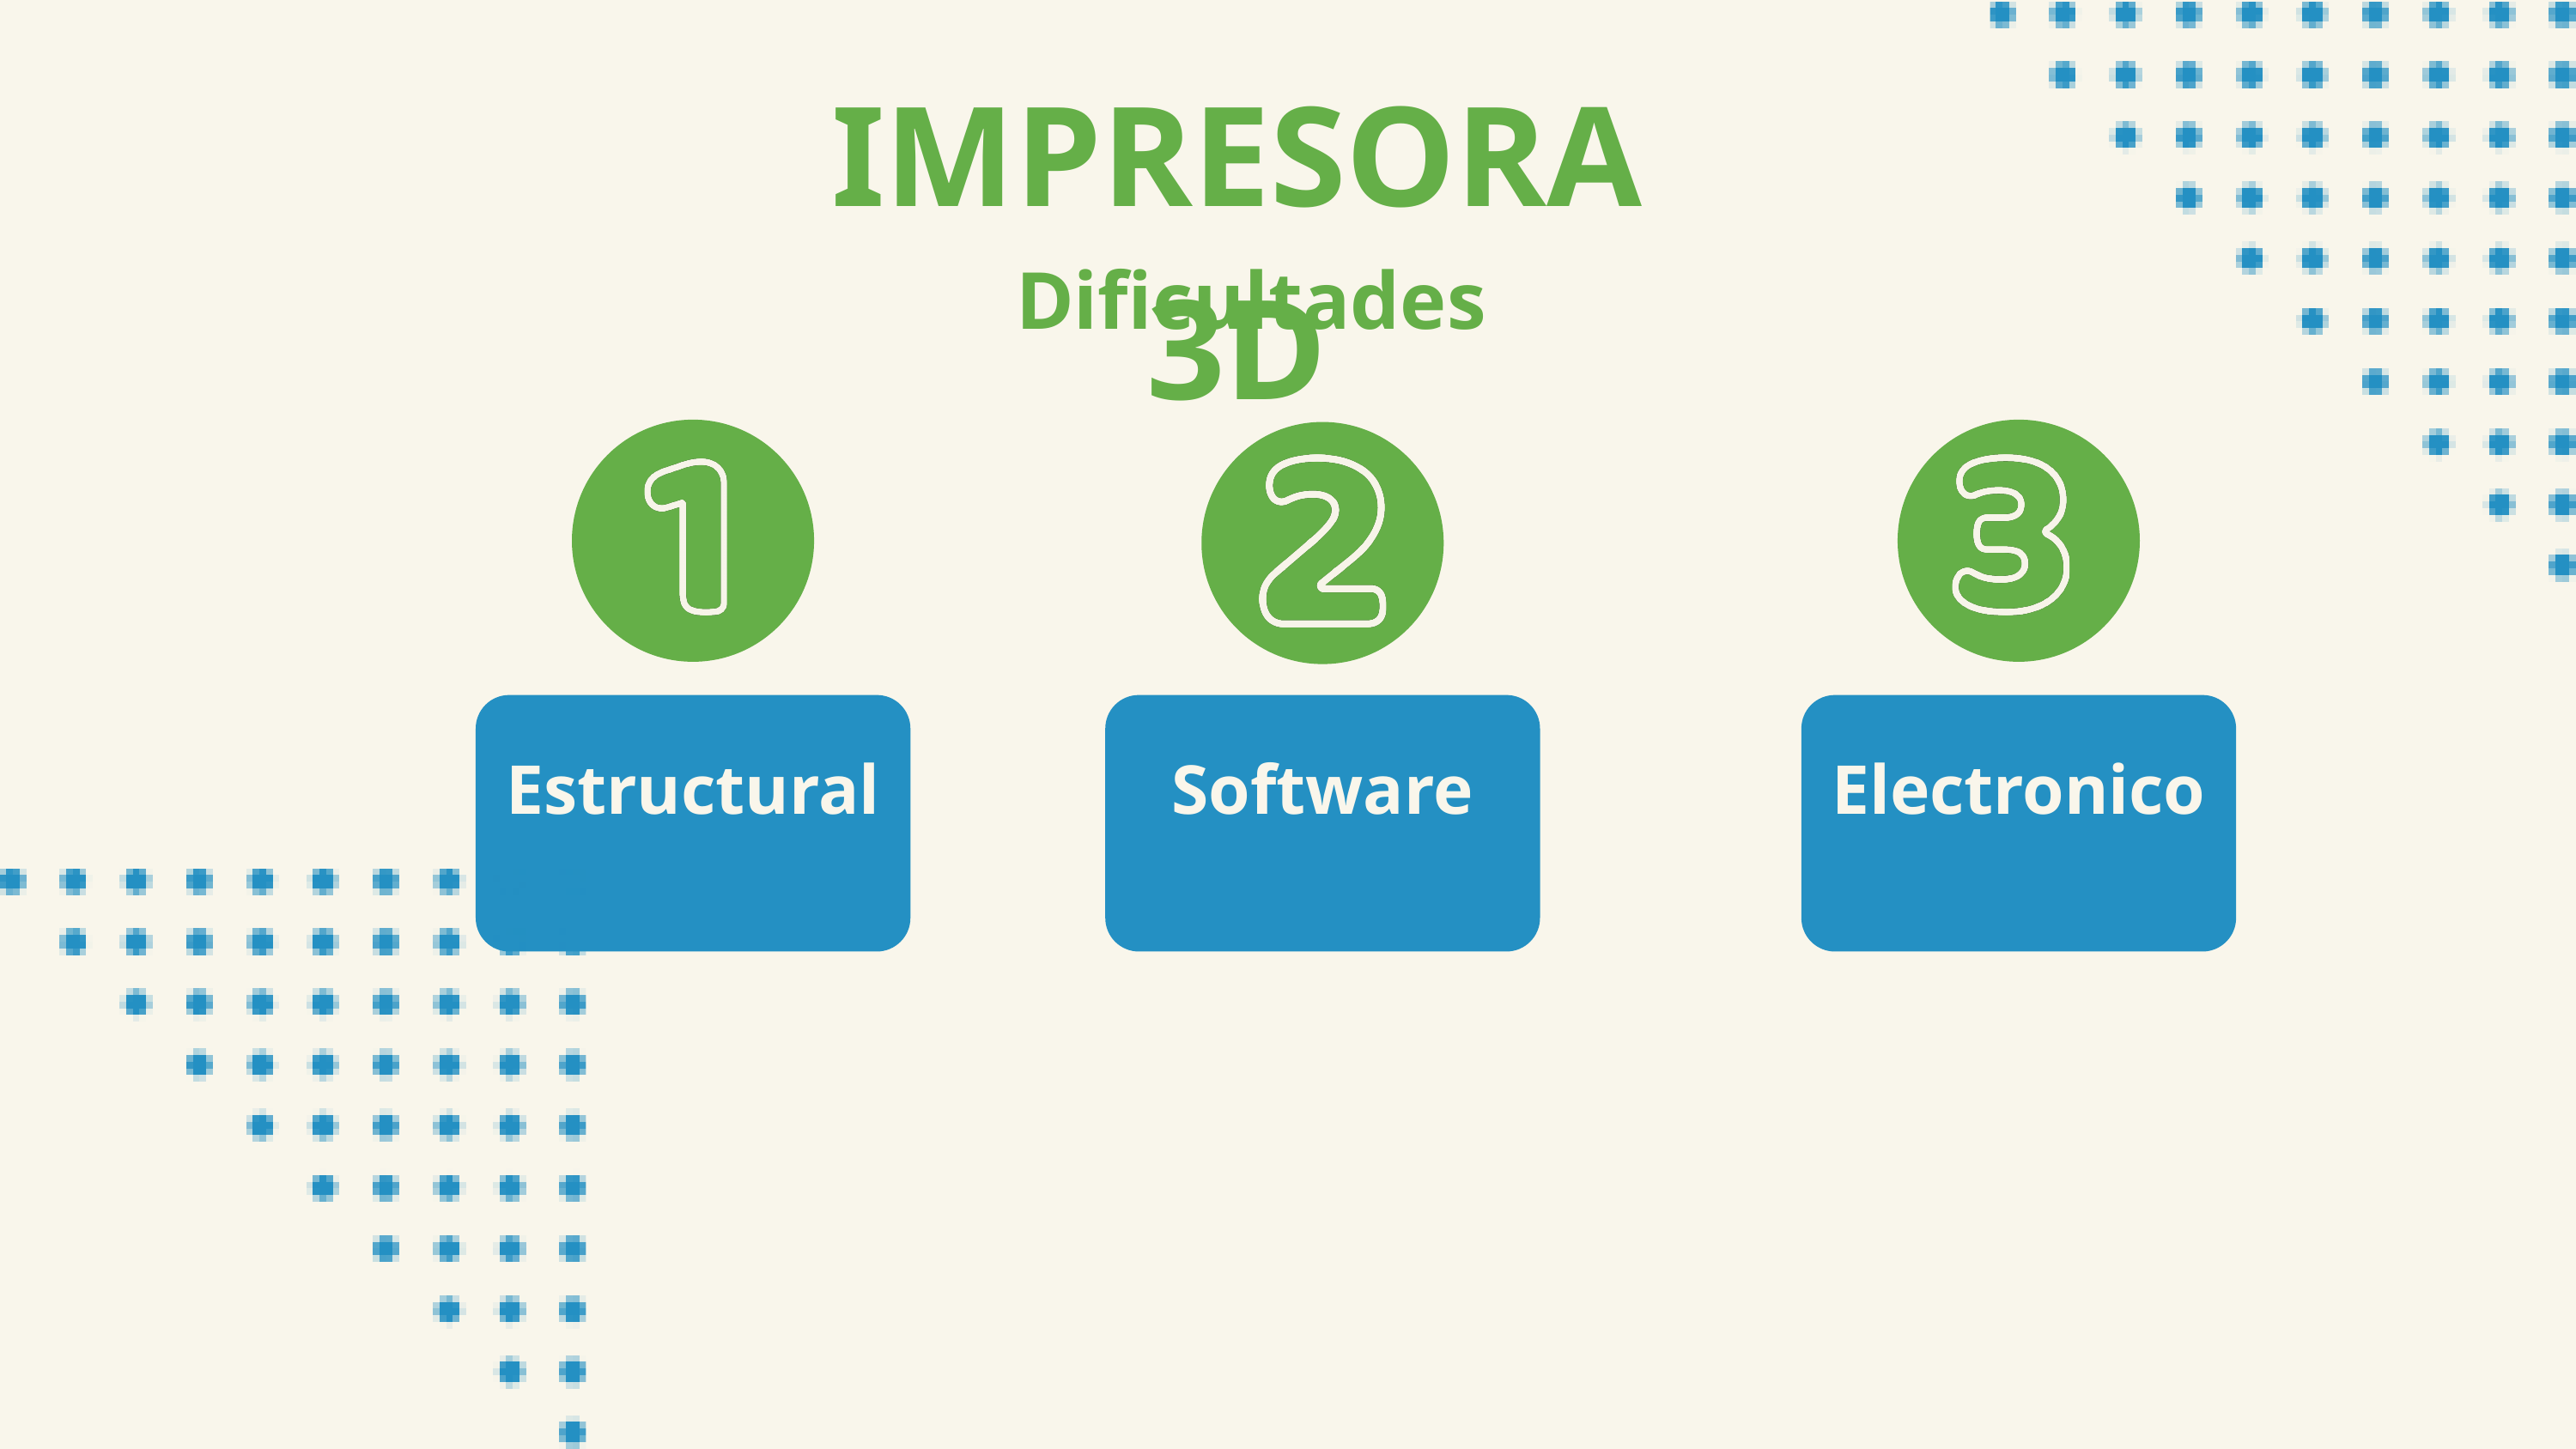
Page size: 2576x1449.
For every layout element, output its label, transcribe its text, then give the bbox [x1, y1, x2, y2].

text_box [1104, 694, 1540, 952]
text_box [0, 869, 586, 1449]
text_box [1801, 694, 2237, 952]
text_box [1897, 419, 2141, 663]
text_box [475, 694, 911, 952]
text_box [571, 419, 815, 663]
text_box Dificultades [934, 234, 1589, 346]
text_box IMPRESORA 3D [726, 40, 1747, 427]
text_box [1200, 421, 1444, 664]
text_box [1990, 2, 2576, 582]
